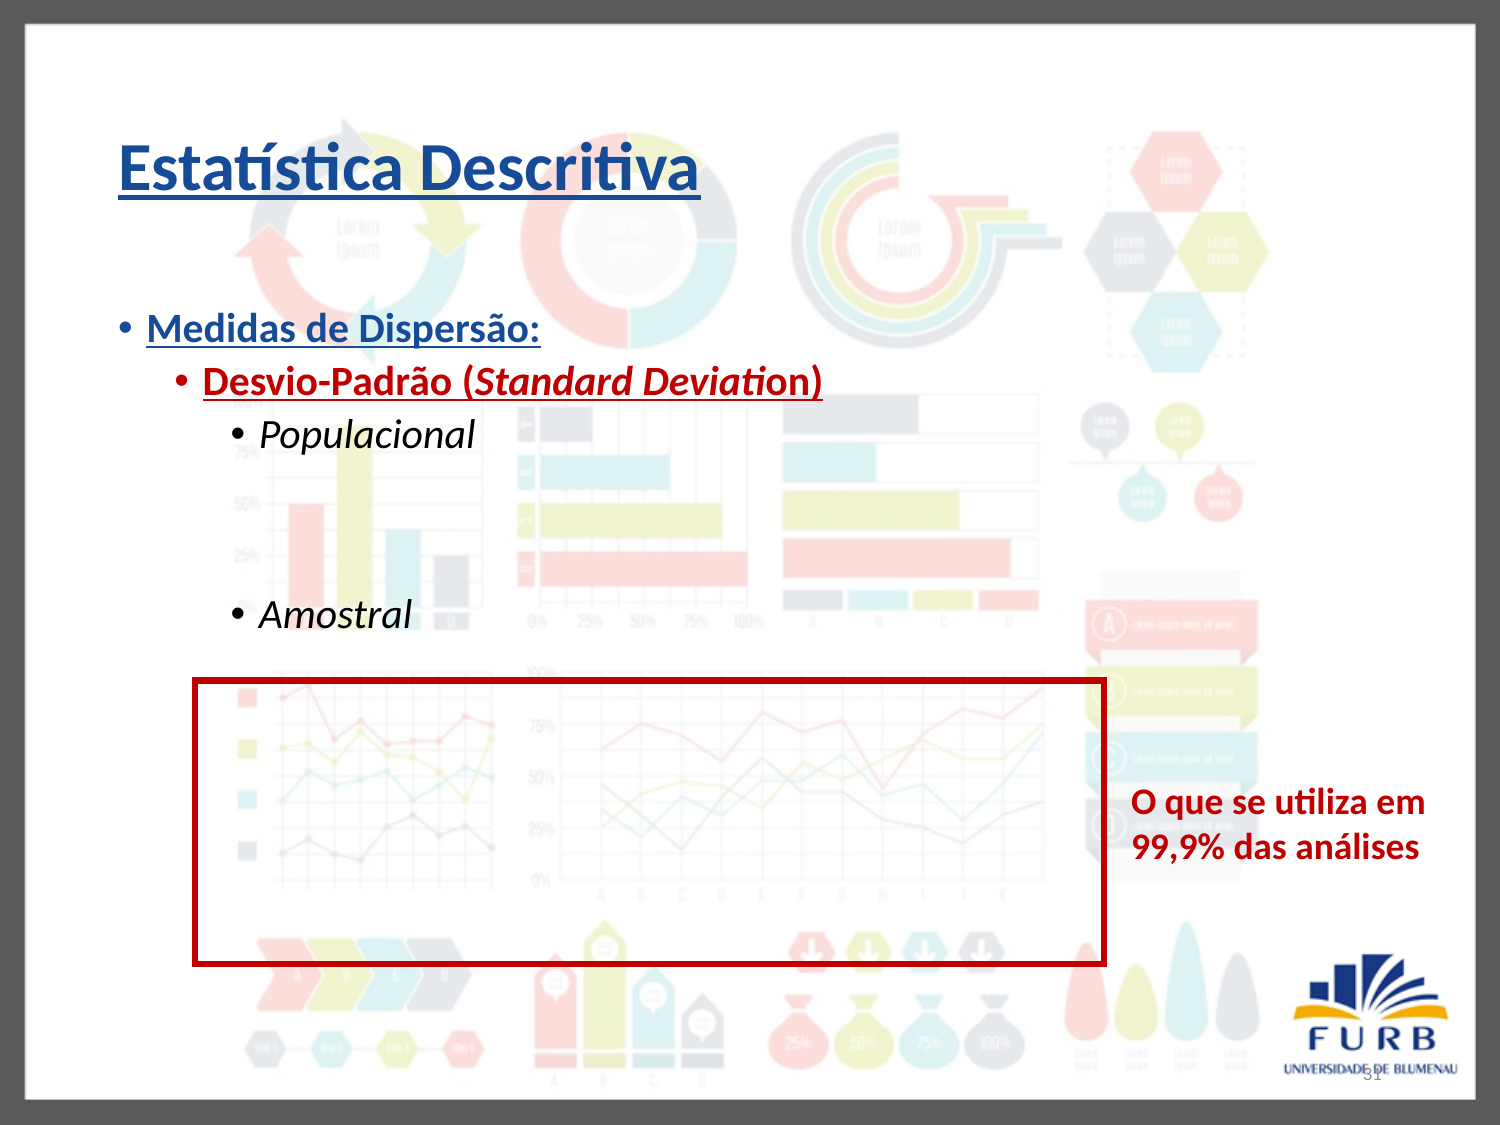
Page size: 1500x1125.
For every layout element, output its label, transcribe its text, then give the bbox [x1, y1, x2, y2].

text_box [194, 680, 1447, 965]
picture [0, 0, 1500, 1125]
title Estatística Descritiva [103, 59, 1397, 278]
slide_number 31 [1059, 1042, 1397, 1103]
